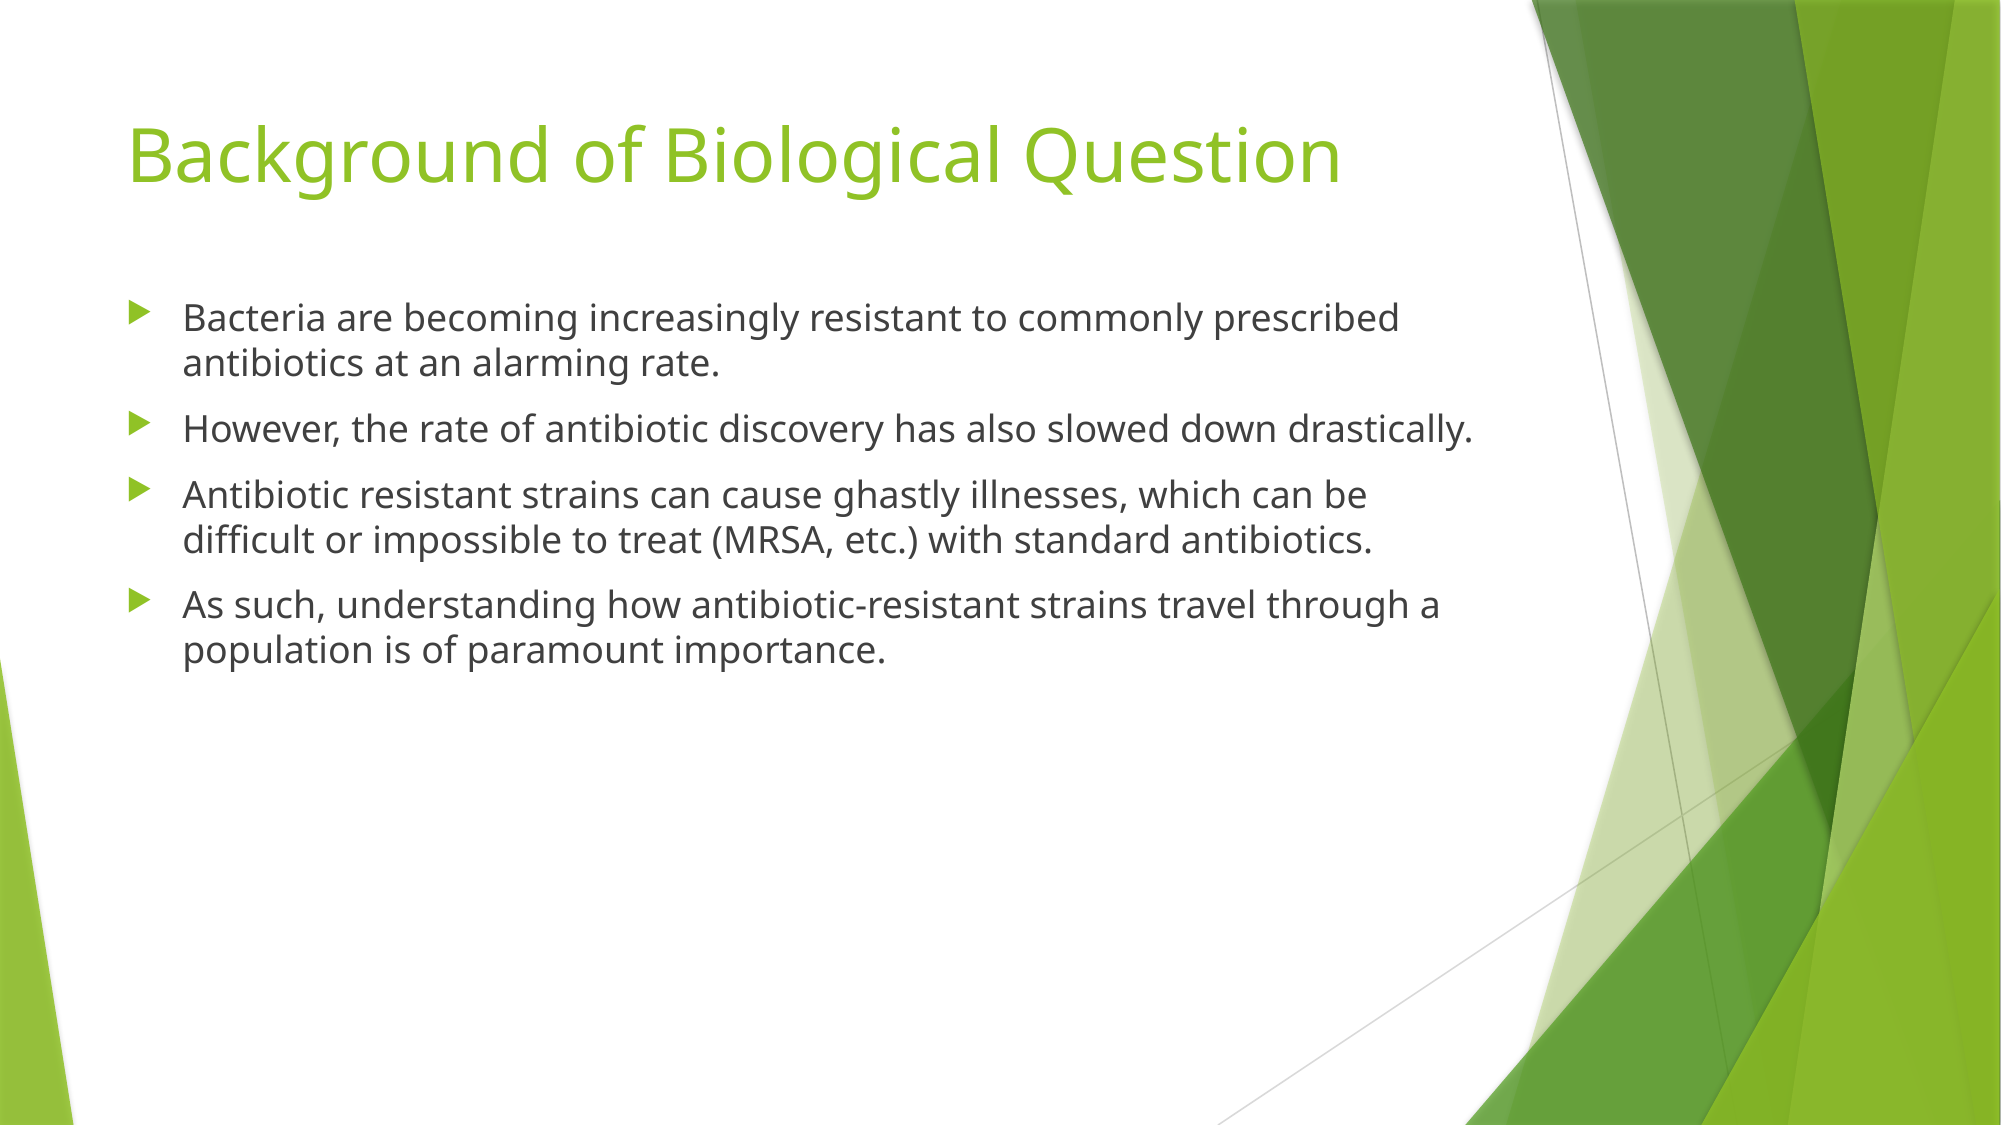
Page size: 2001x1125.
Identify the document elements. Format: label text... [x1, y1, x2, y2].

list Bacteria are becoming increasingly resistant to commonly prescribed antibiotics at an alarming rate. However, the rate of antibiotic discovery has also slowed down drastically. Antibiotic resistant strains can cause ghastly illnesses, which can be difficult or impossible to treat (MRSA, etc.) with standard antibiotics. As such, understanding how antibiotic-resistant strains travel through a population is of paramount importance. [111, 286, 1522, 923]
title Background of Biological Question [111, 99, 1522, 286]
